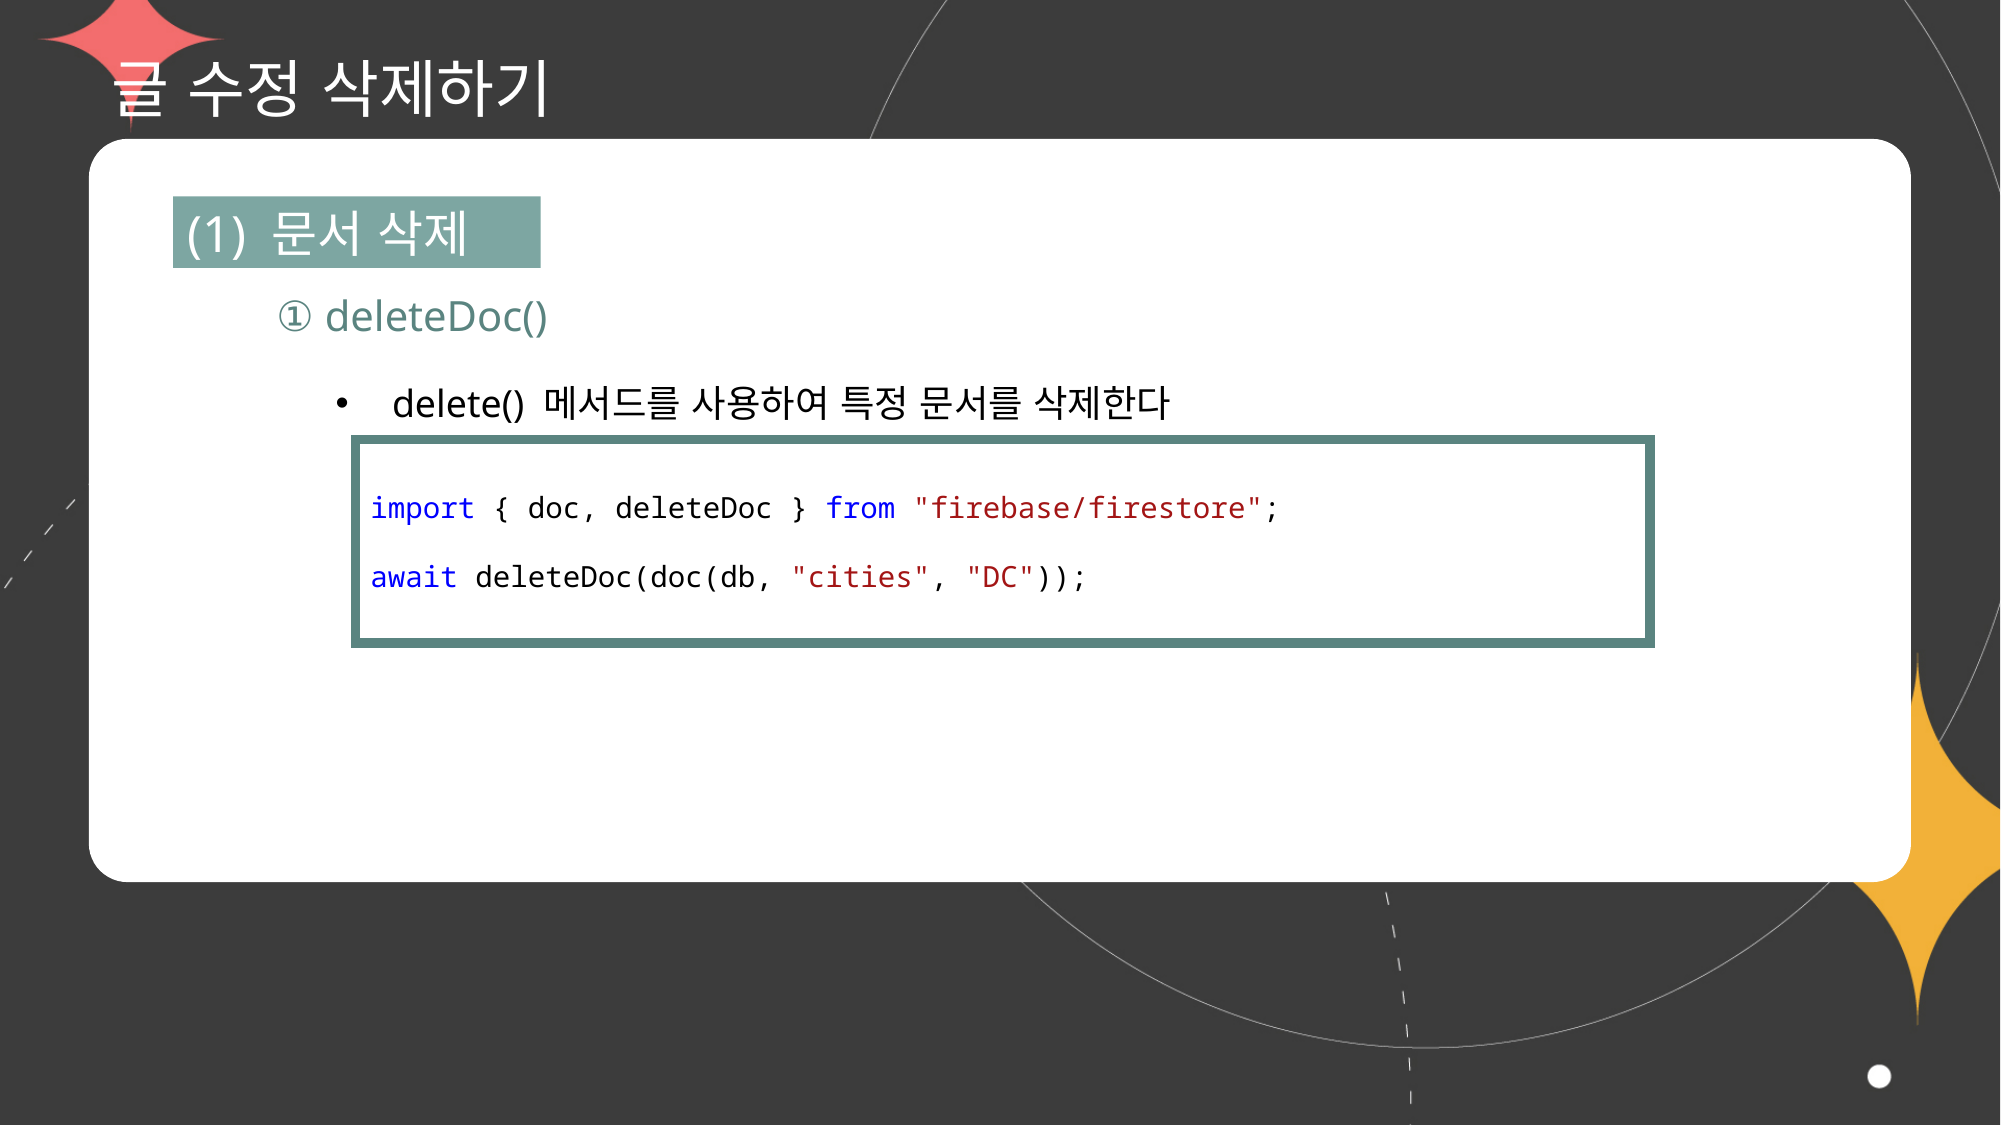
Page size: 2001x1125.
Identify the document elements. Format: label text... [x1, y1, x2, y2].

text_box ① deleteDoc() [261, 279, 734, 351]
text_box import { doc, deleteDoc } from "firebase/firestore"; await deleteDoc(doc(db, "cities", "DC")); [355, 438, 1651, 644]
picture [0, 0, 2001, 1125]
text_box delete() 메서드를 사용하여 특정 문서를 삭제한다 [320, 350, 1795, 433]
title 글 수정 삭제하기 [96, 50, 1069, 135]
text_box (1) 문서 삭제 [172, 195, 542, 269]
